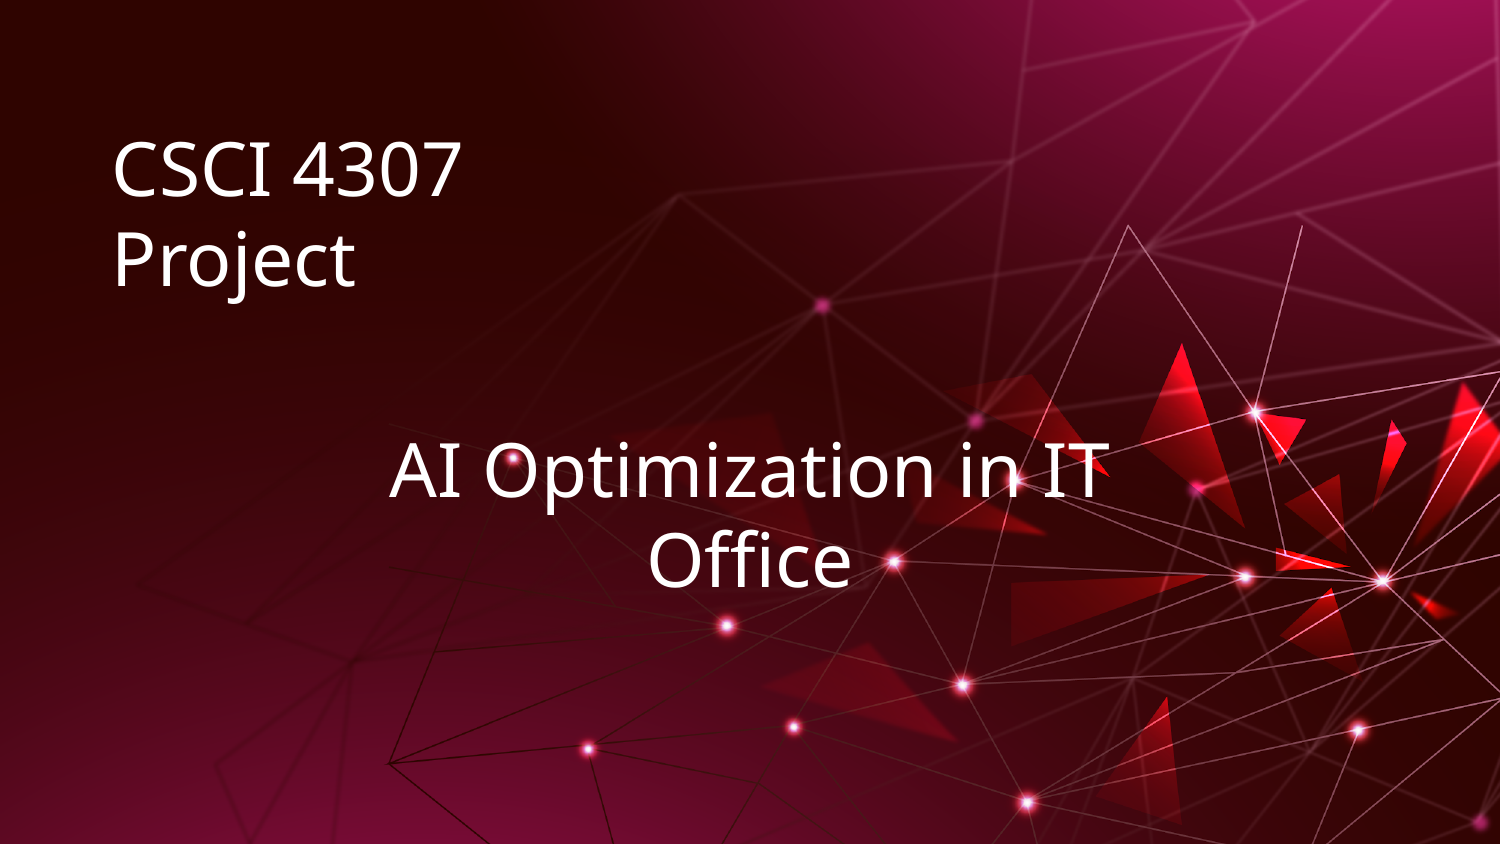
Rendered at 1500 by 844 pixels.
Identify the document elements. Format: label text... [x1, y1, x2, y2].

text_box AI Optimization in IT Office [348, 407, 1152, 605]
picture [0, 0, 1500, 844]
title CSCI 4307 Project [96, 106, 704, 304]
